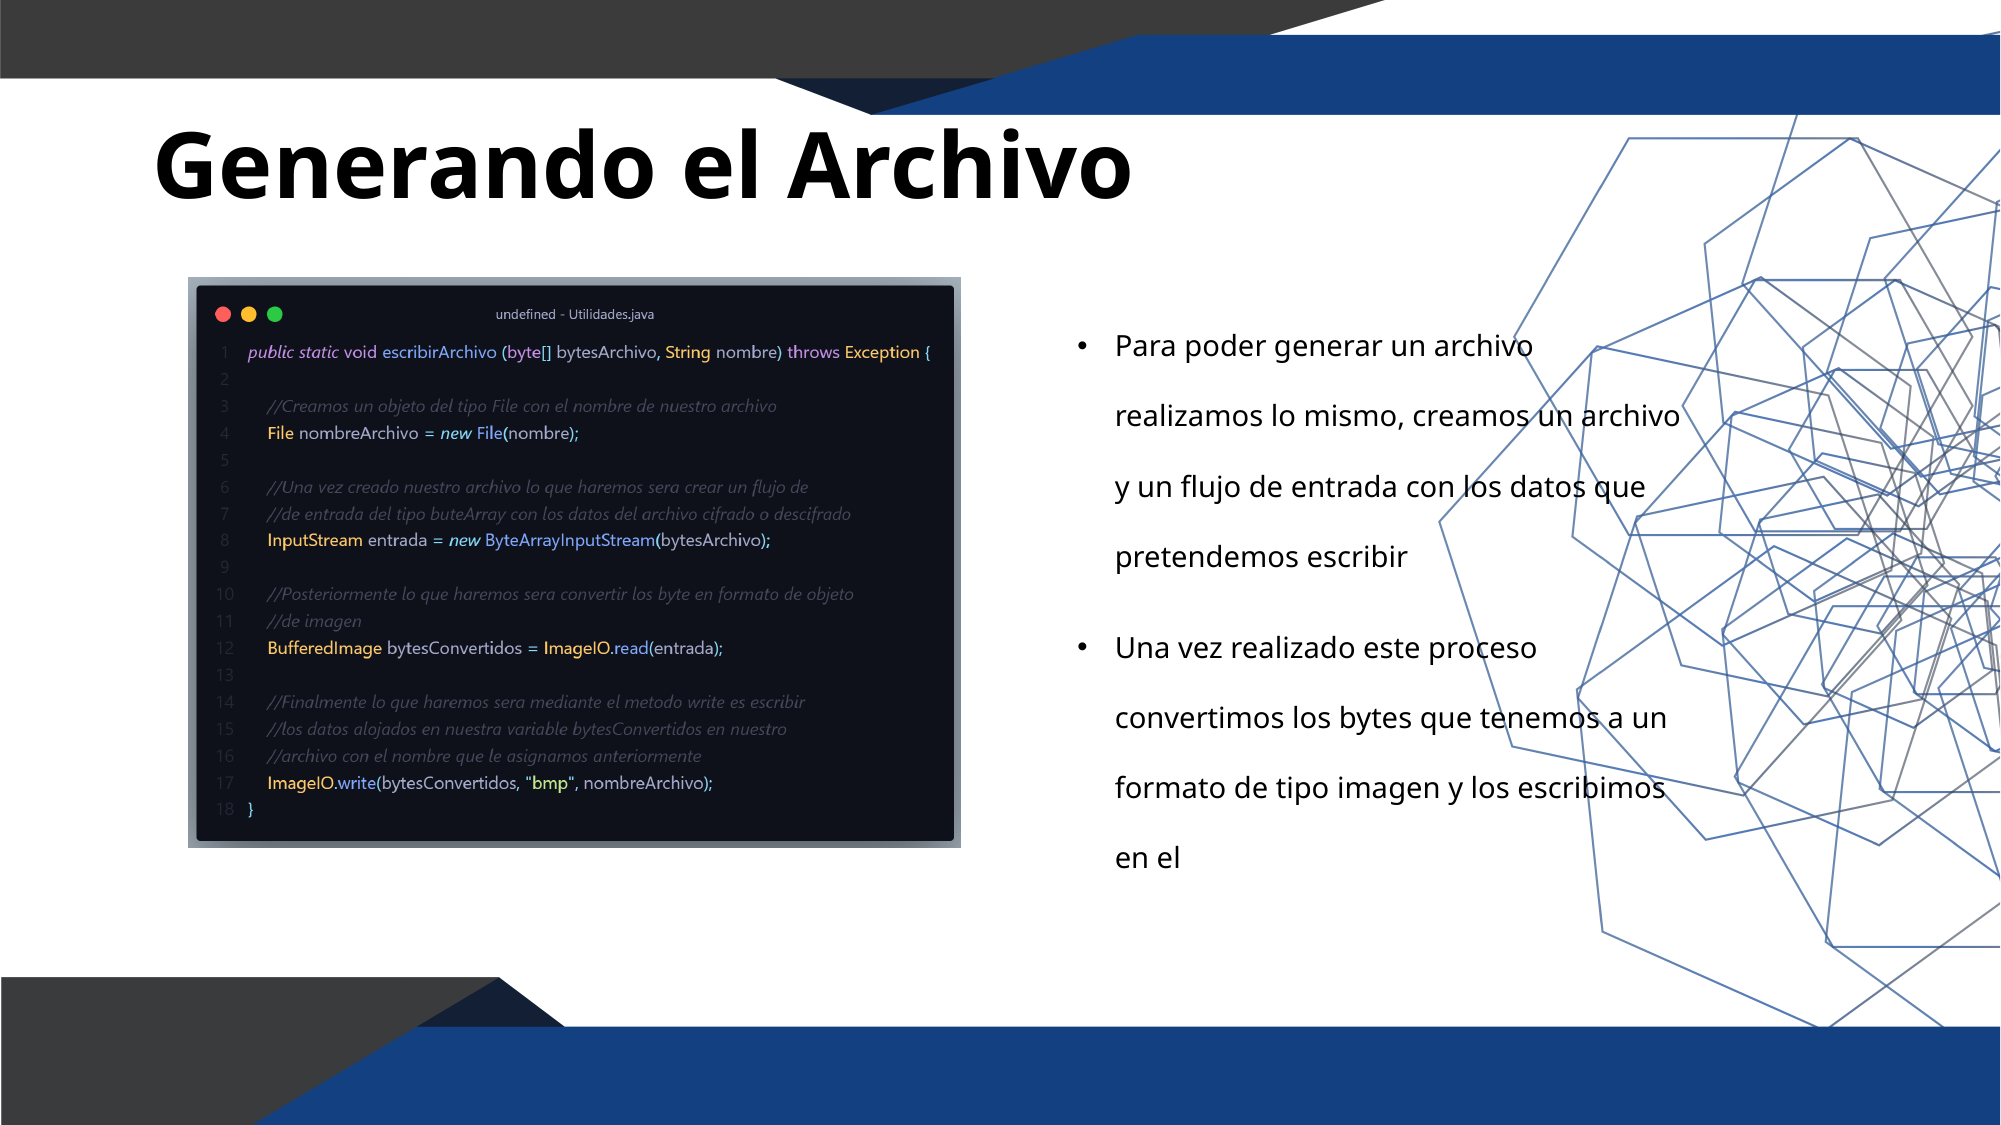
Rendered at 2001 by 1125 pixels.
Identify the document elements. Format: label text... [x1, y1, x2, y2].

picture [0, 0, 2001, 1125]
list Para poder generar un archivo realizamos lo mismo, creamos un archivo y un flujo de entrada con los datos que pretendemos escribir Una vez realizado este proceso convertimos los bytes que tenemos a un formato de tipo imagen y los escribimos en el [1062, 285, 1705, 999]
title Generando el Archivo [137, 59, 1863, 278]
